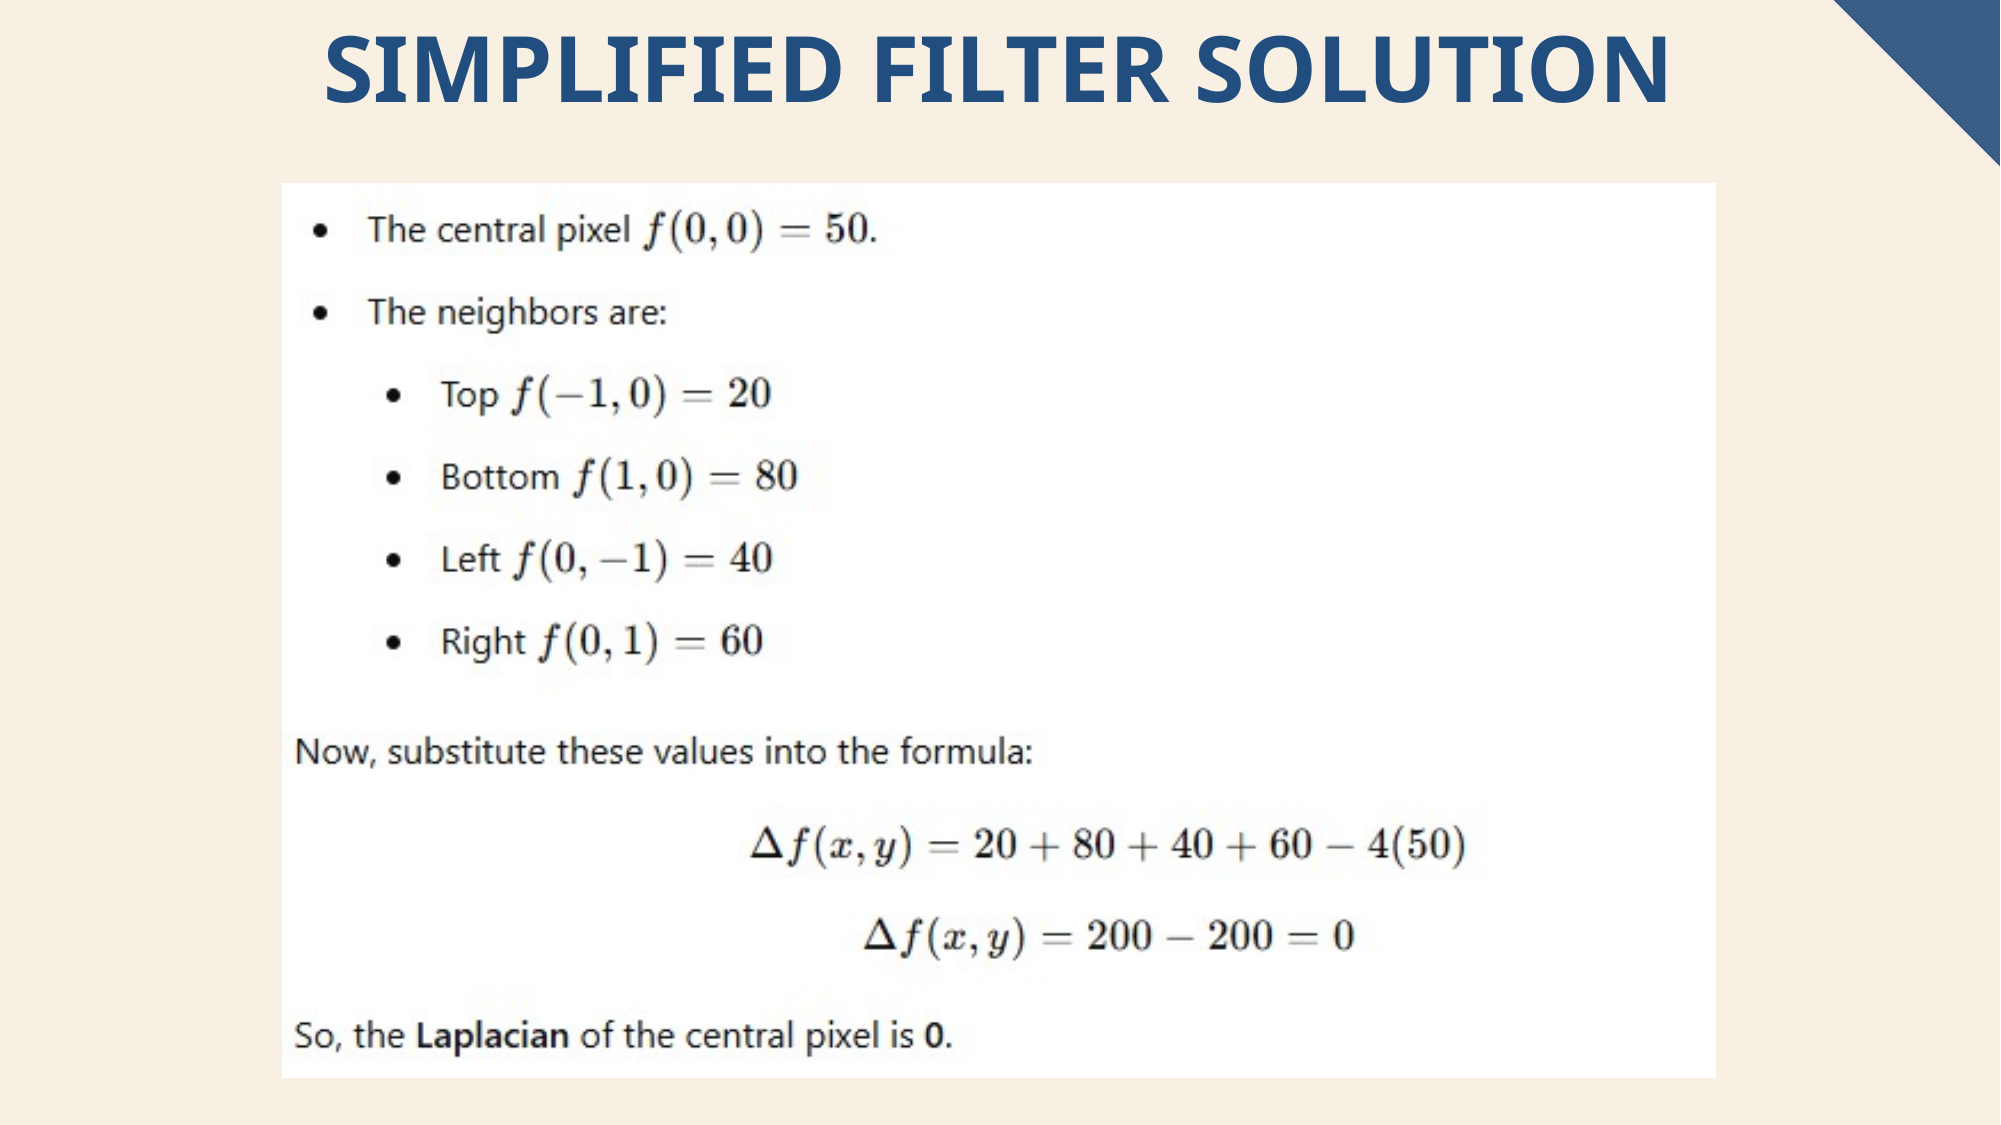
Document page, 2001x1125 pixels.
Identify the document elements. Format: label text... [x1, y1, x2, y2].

title Simplified filter solution [124, 16, 1875, 146]
picture [282, 183, 1716, 1078]
